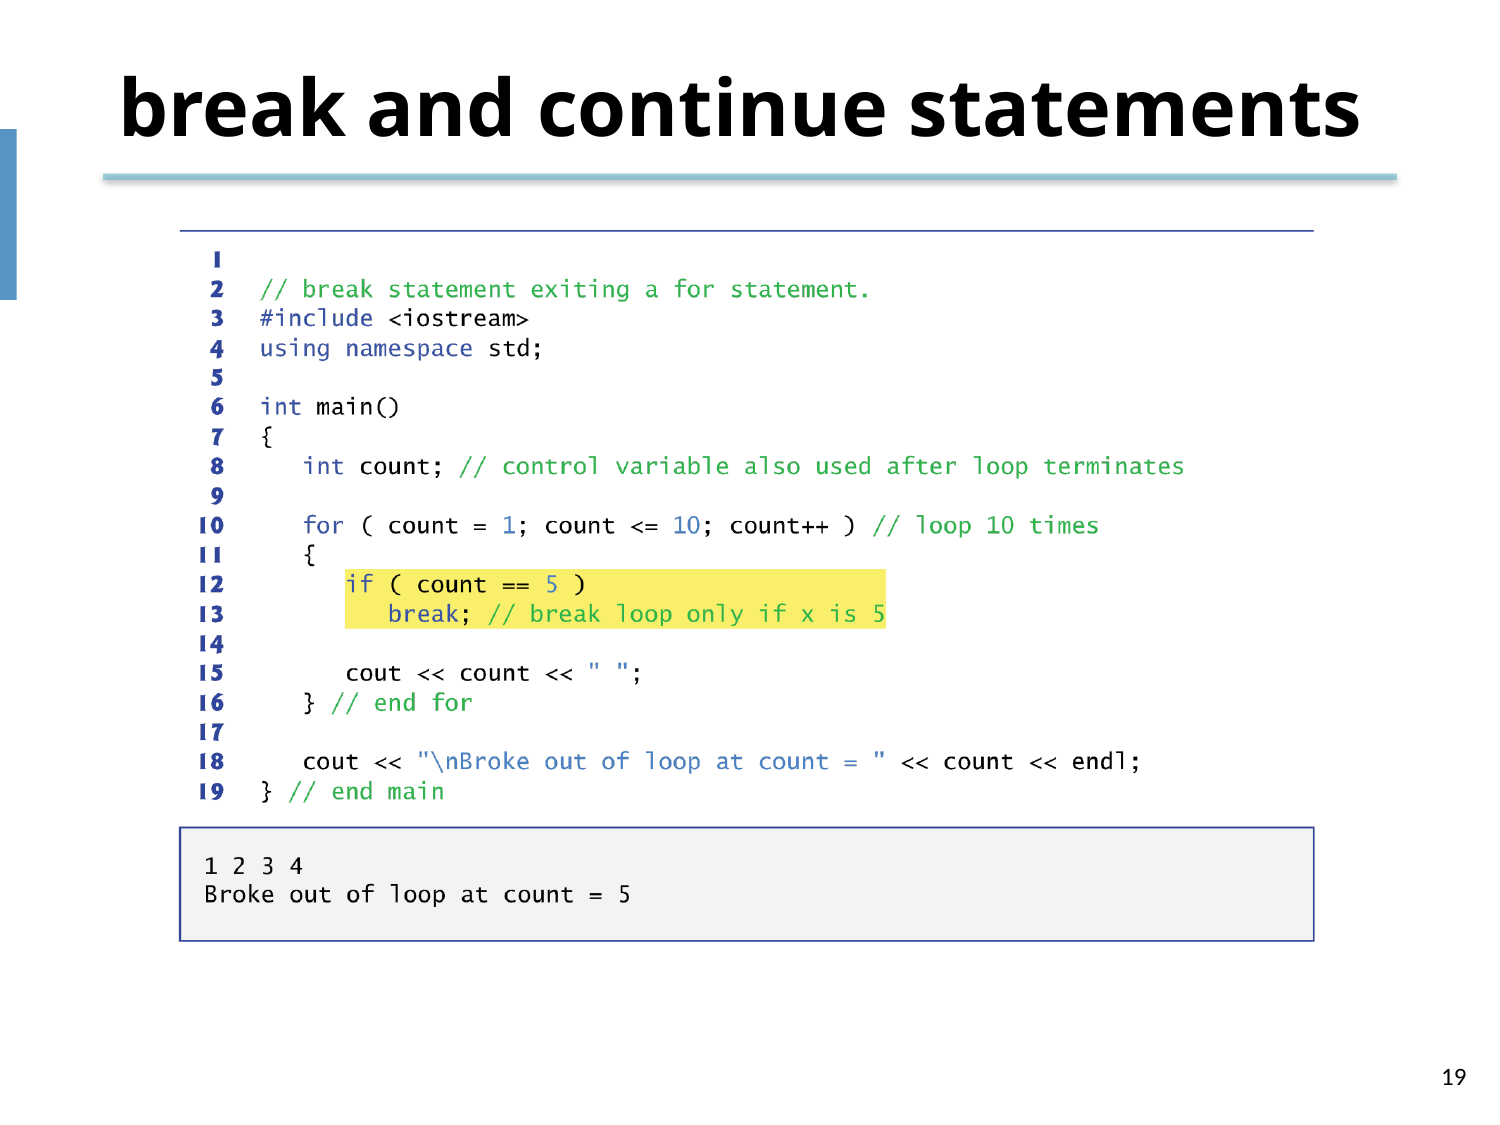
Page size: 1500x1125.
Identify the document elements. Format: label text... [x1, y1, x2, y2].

title break and continue statements [103, 25, 1397, 185]
slide_number 19 [1131, 1045, 1482, 1106]
picture [135, 207, 1349, 951]
